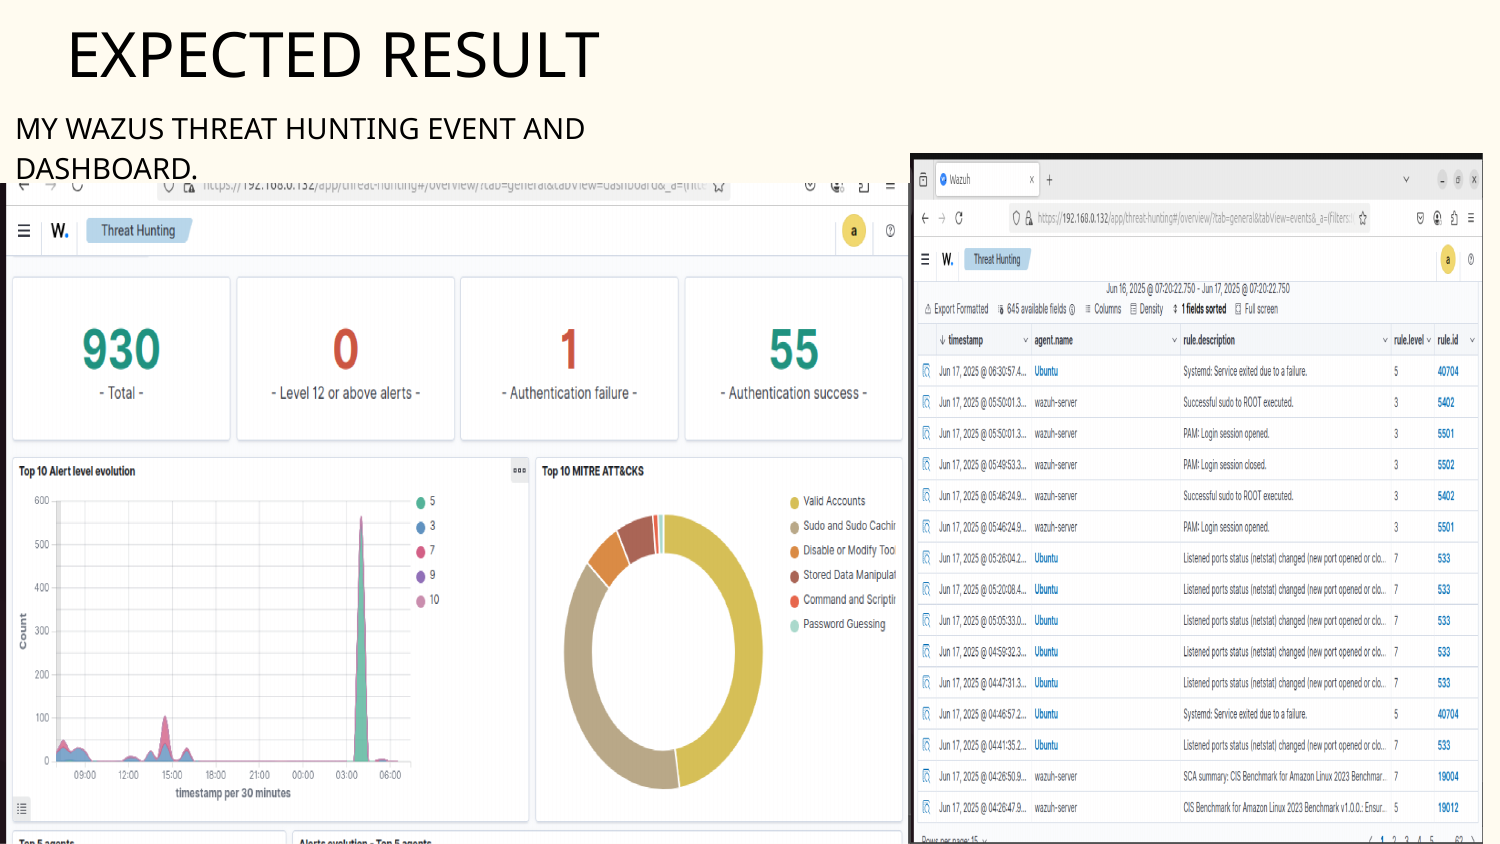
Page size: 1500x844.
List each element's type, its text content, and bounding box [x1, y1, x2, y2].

title EXPECTED RESULT [51, 0, 1449, 101]
list MY WAZUS THREAT HUNTING EVENT AND DASHBOARD. [0, 89, 708, 181]
picture [0, 153, 1483, 844]
